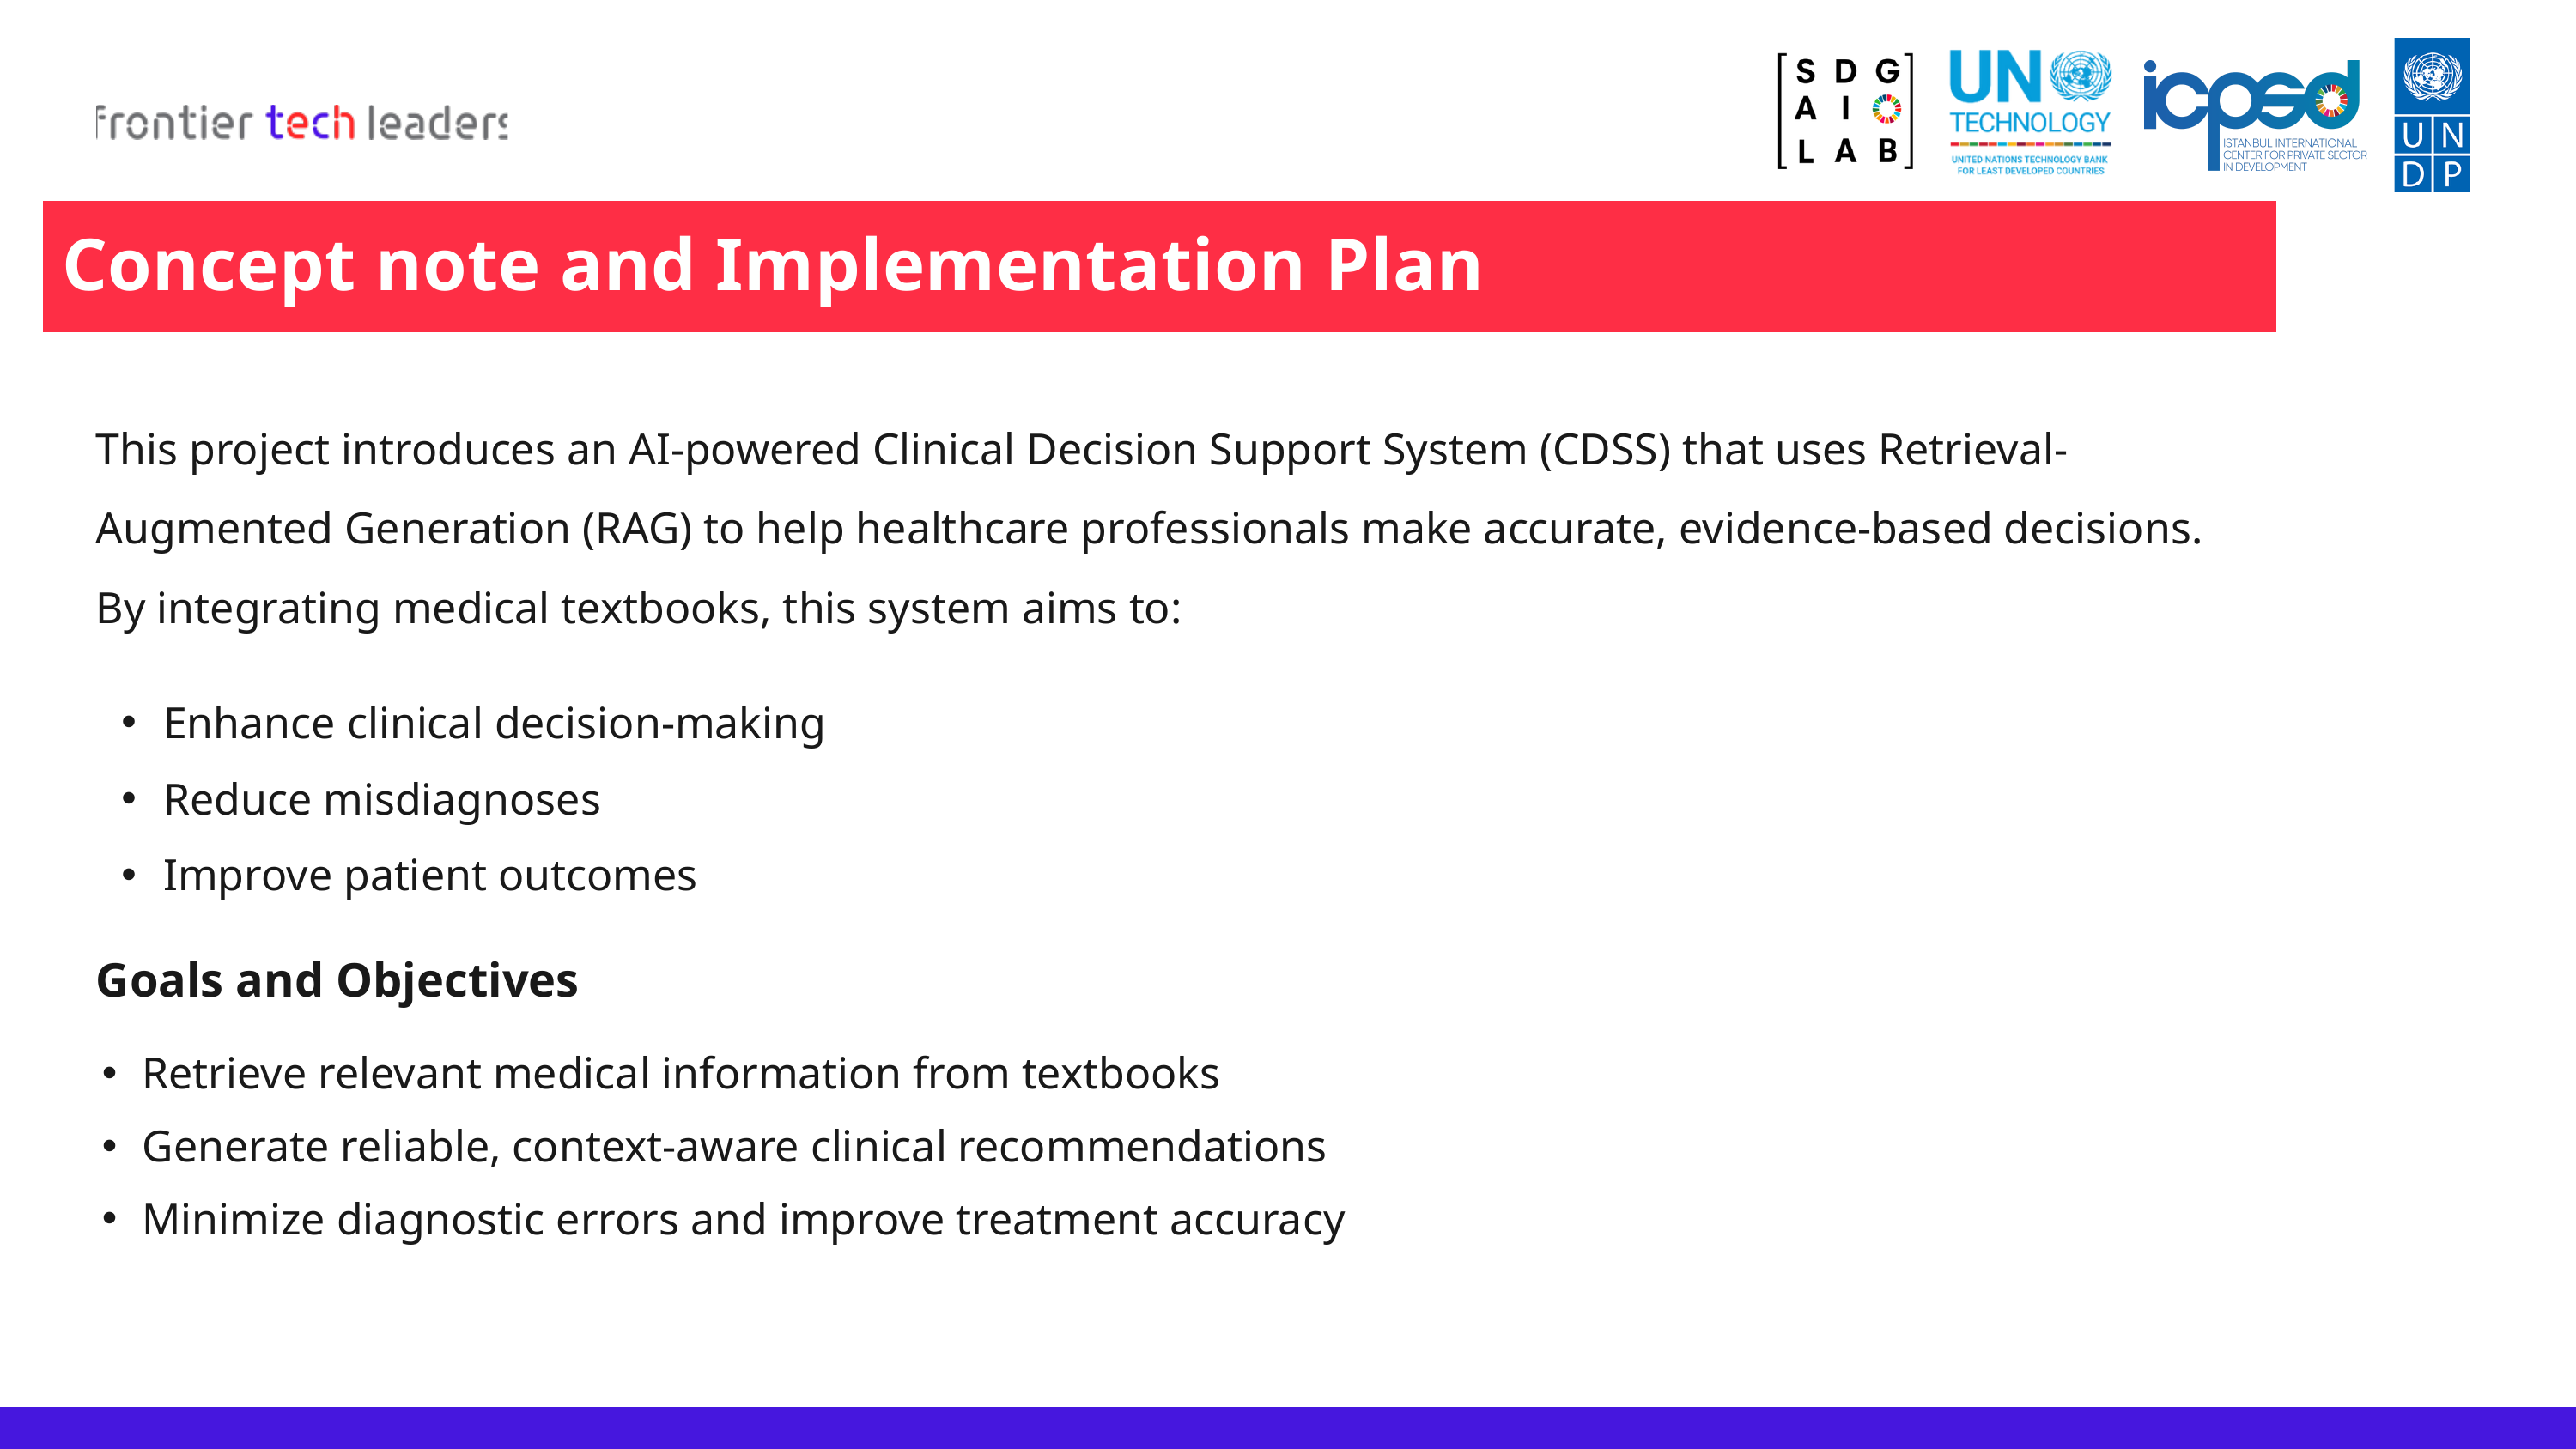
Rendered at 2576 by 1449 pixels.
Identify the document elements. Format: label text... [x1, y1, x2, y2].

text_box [2265, 199, 2278, 333]
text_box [1943, 47, 2118, 159]
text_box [0, 161, 2261, 355]
text_box Goals and Objectives [95, 934, 1265, 1079]
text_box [2143, 59, 2367, 171]
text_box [95, 104, 508, 141]
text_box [0, 1405, 2576, 1449]
text_box Enhance clinical decision-making Reduce misdiagnoses Improve patient outcomes [79, 670, 2261, 900]
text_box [2394, 38, 2470, 193]
text_box Retrieve relevant medical information from textbooks Generate reliable, context-aware clinical recommendations Minimize diagnostic errors and improve treatment accuracy [61, 1024, 2244, 1244]
text_box This project introduces an AI-powered Clinical Decision Support System (CDSS) that uses Retrieval-Augmented Generation (RAG) to help healthcare professionals make accurate, evidence-based decisions. By integrating medical textbooks, this system aims to: [95, 393, 2278, 706]
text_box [1773, 47, 1917, 159]
